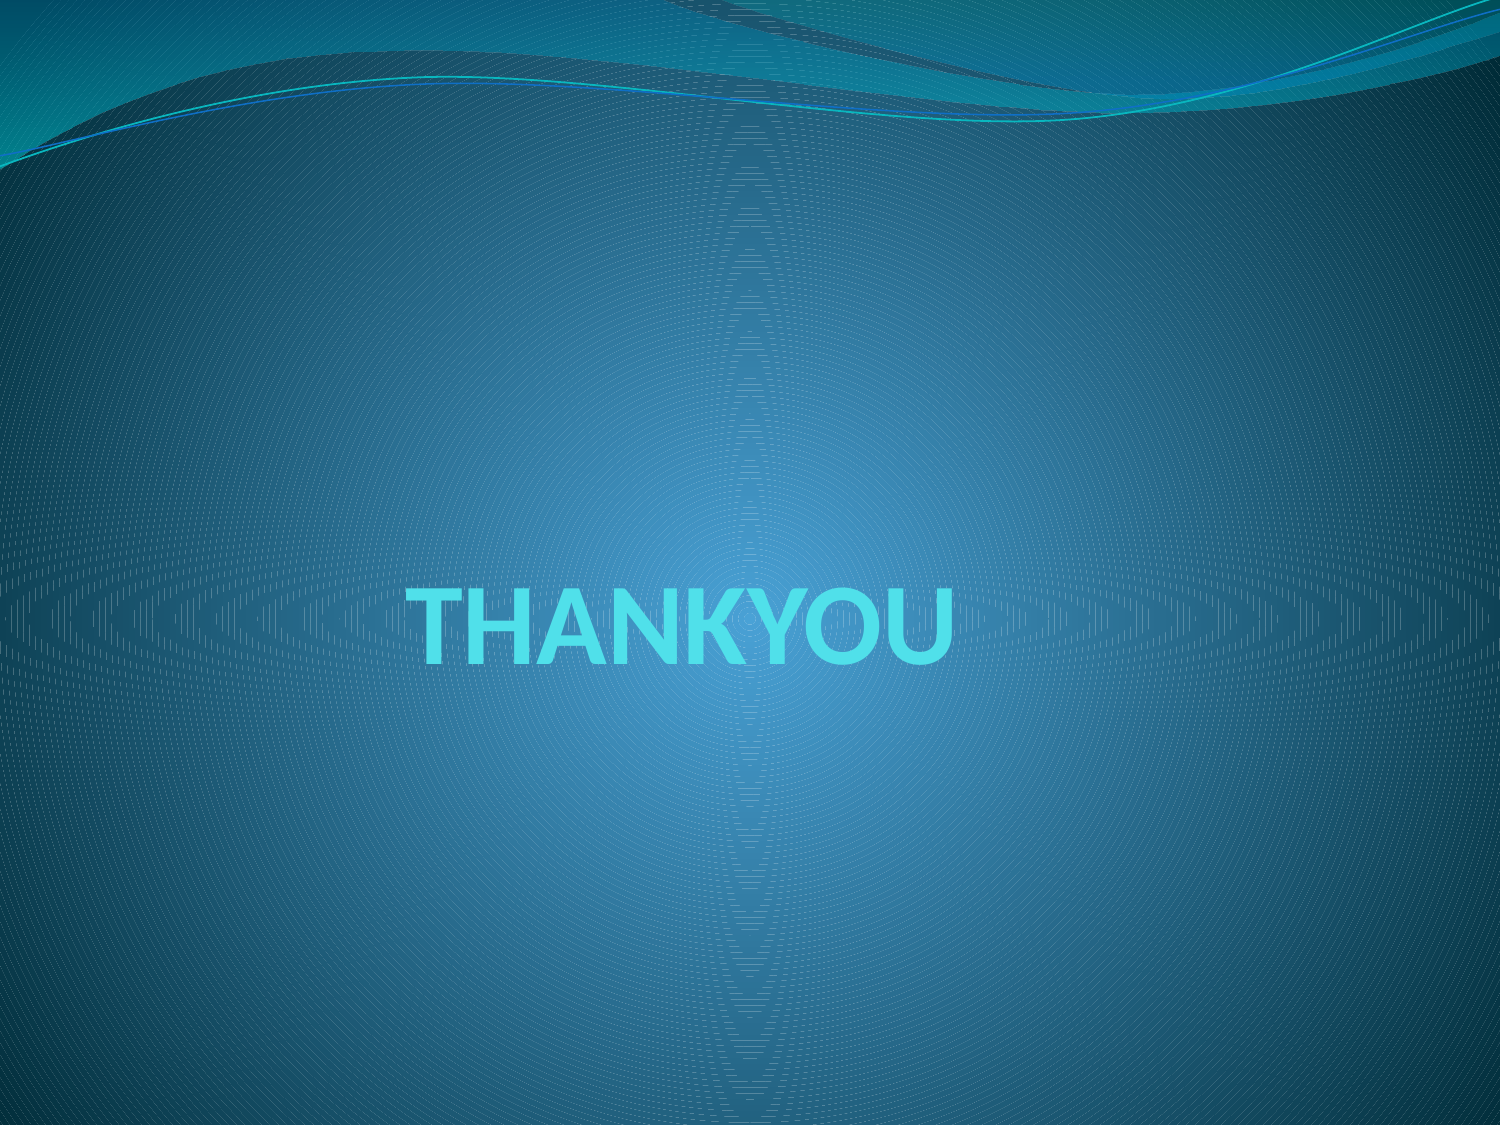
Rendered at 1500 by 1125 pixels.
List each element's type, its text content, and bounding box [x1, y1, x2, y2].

title THANKYOU [262, 350, 963, 688]
